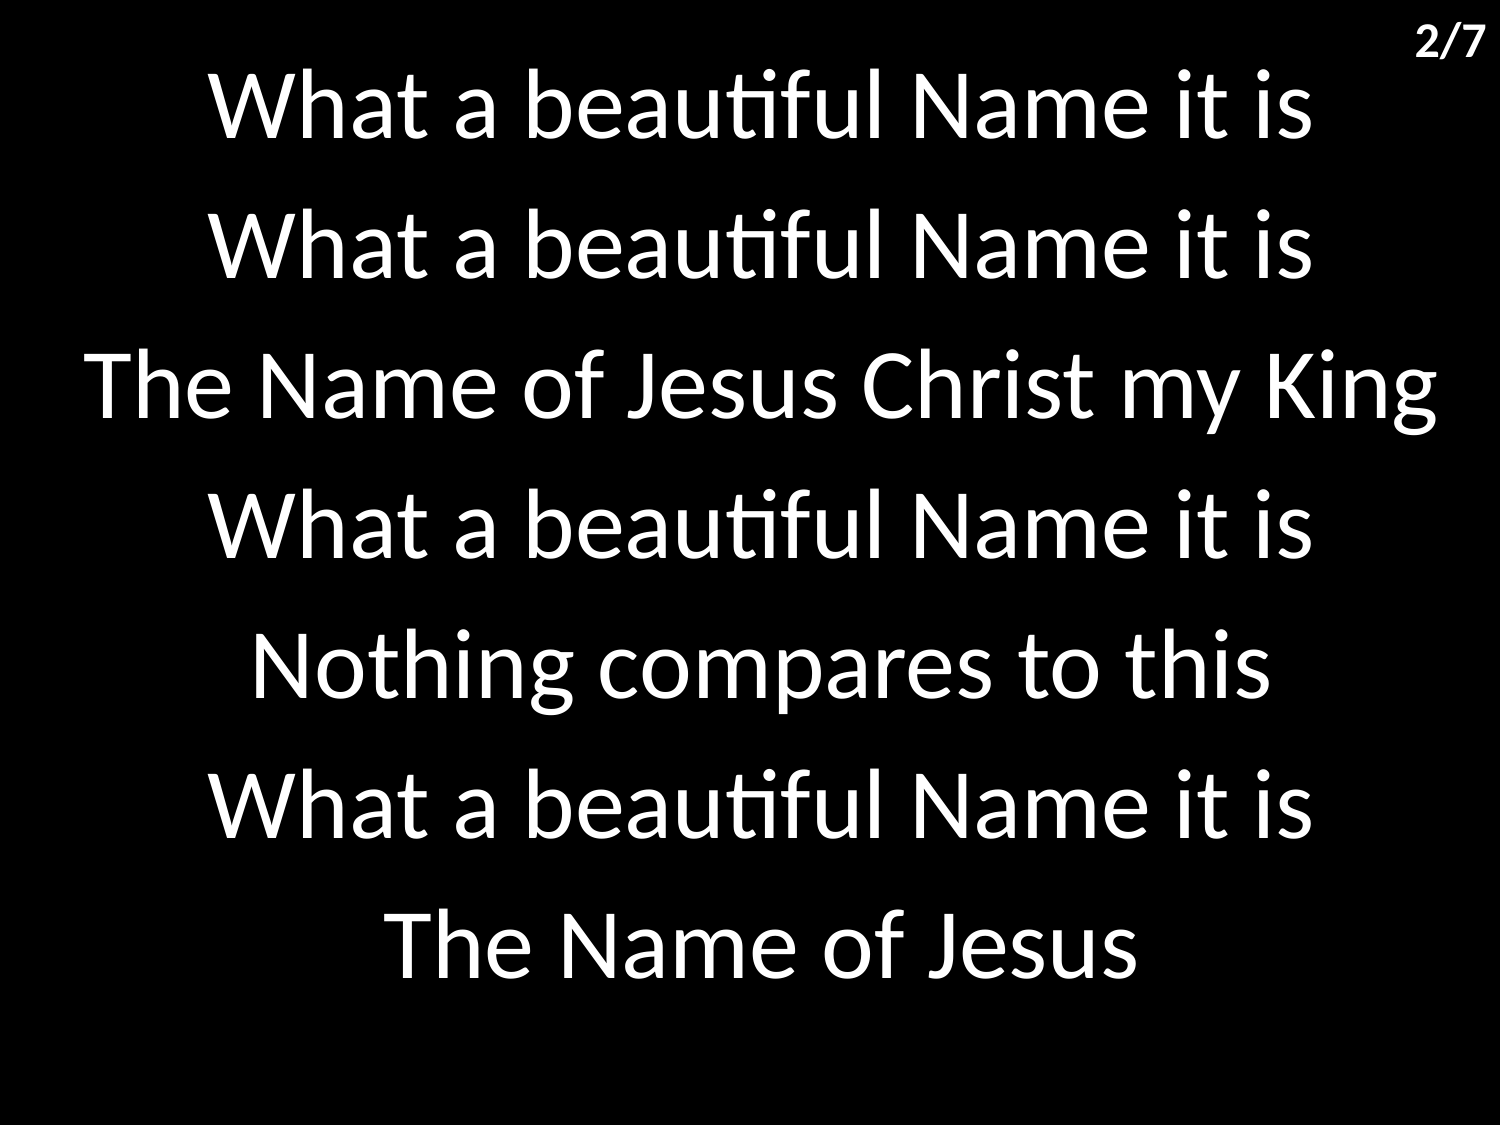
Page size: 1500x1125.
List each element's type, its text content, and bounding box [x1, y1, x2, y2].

text_box 2/7 [1399, 0, 1500, 75]
subtitle What a beautiful Name it is What a beautiful Name it is The Name of Jesus Christ my King What a beautiful Name it is Nothing compares to this What a beautiful Name it is The Name of Jesus [53, 30, 1471, 1094]
